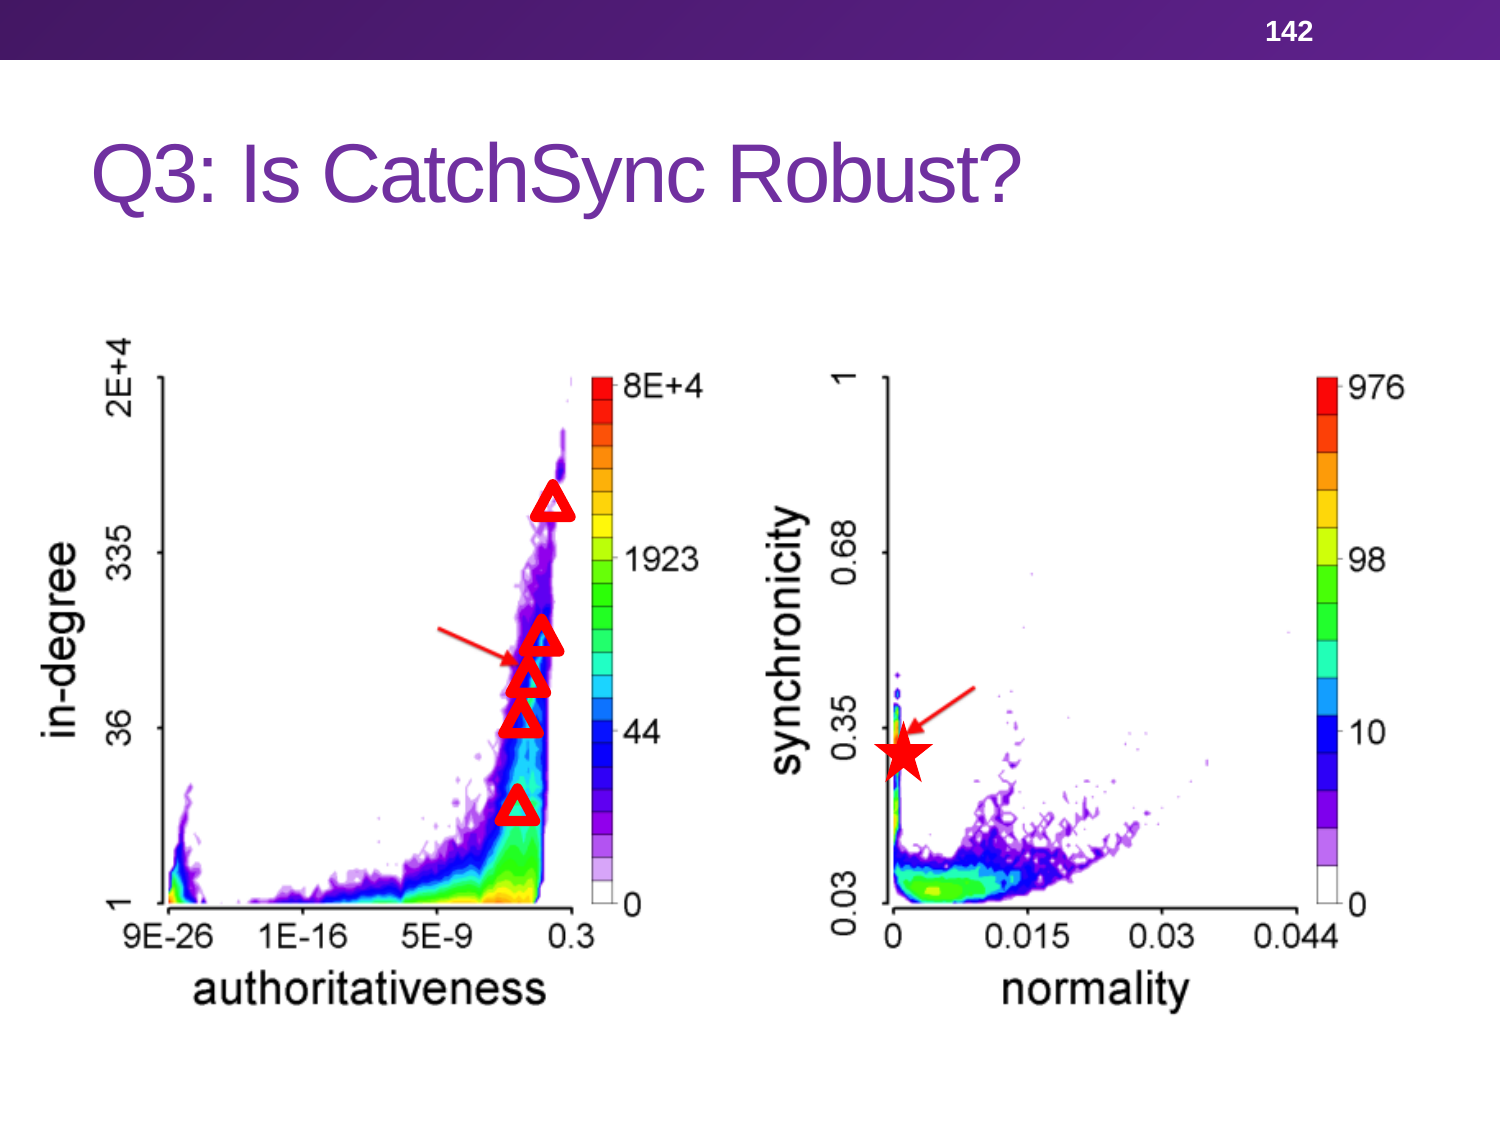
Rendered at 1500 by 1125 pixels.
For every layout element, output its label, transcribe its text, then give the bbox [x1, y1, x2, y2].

picture [761, 337, 1471, 1047]
slide_number 142 [1250, 3, 1425, 57]
title Q3: Is CatchSync Robust? [75, 87, 1425, 250]
picture [36, 337, 746, 1047]
